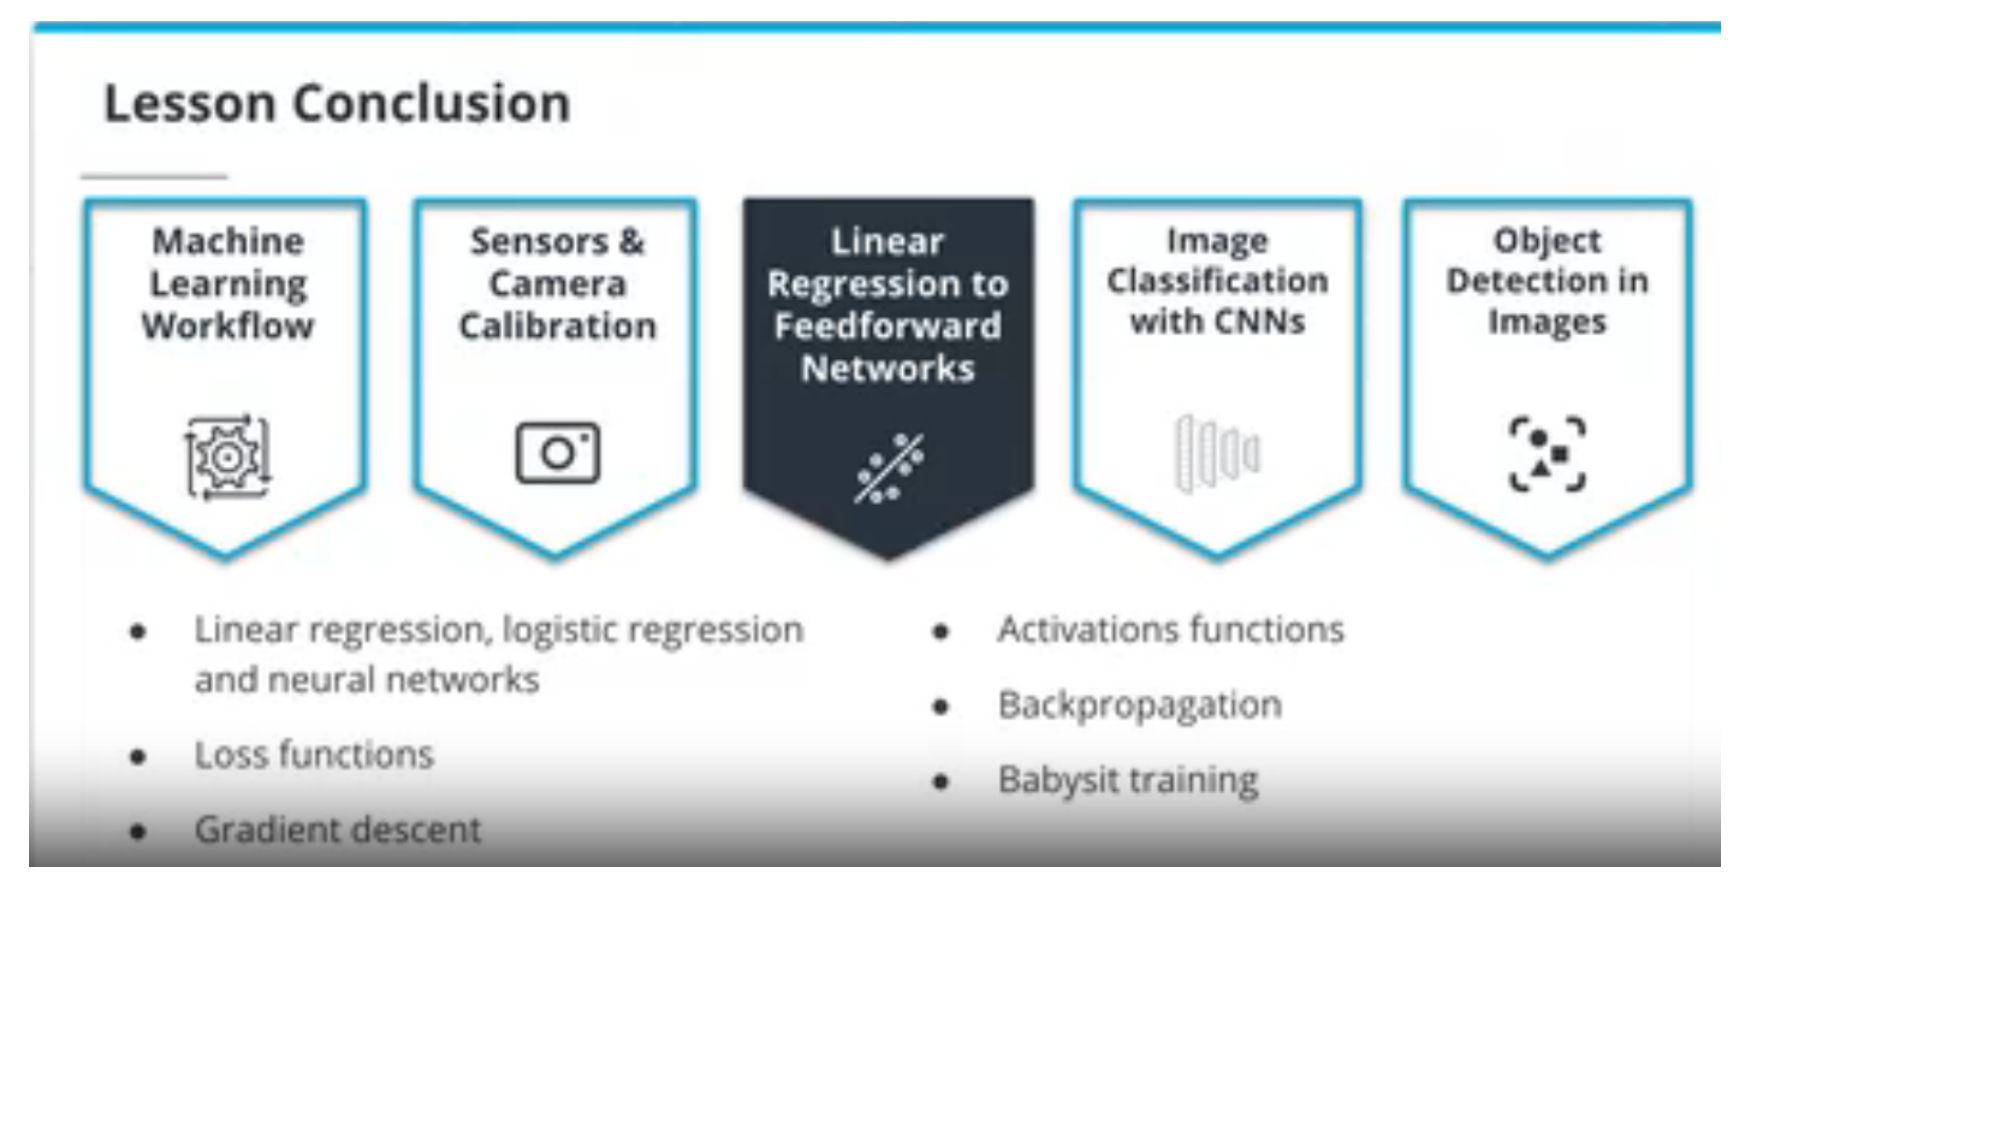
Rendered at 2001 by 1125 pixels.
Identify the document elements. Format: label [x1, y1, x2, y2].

picture [29, 21, 1721, 867]
